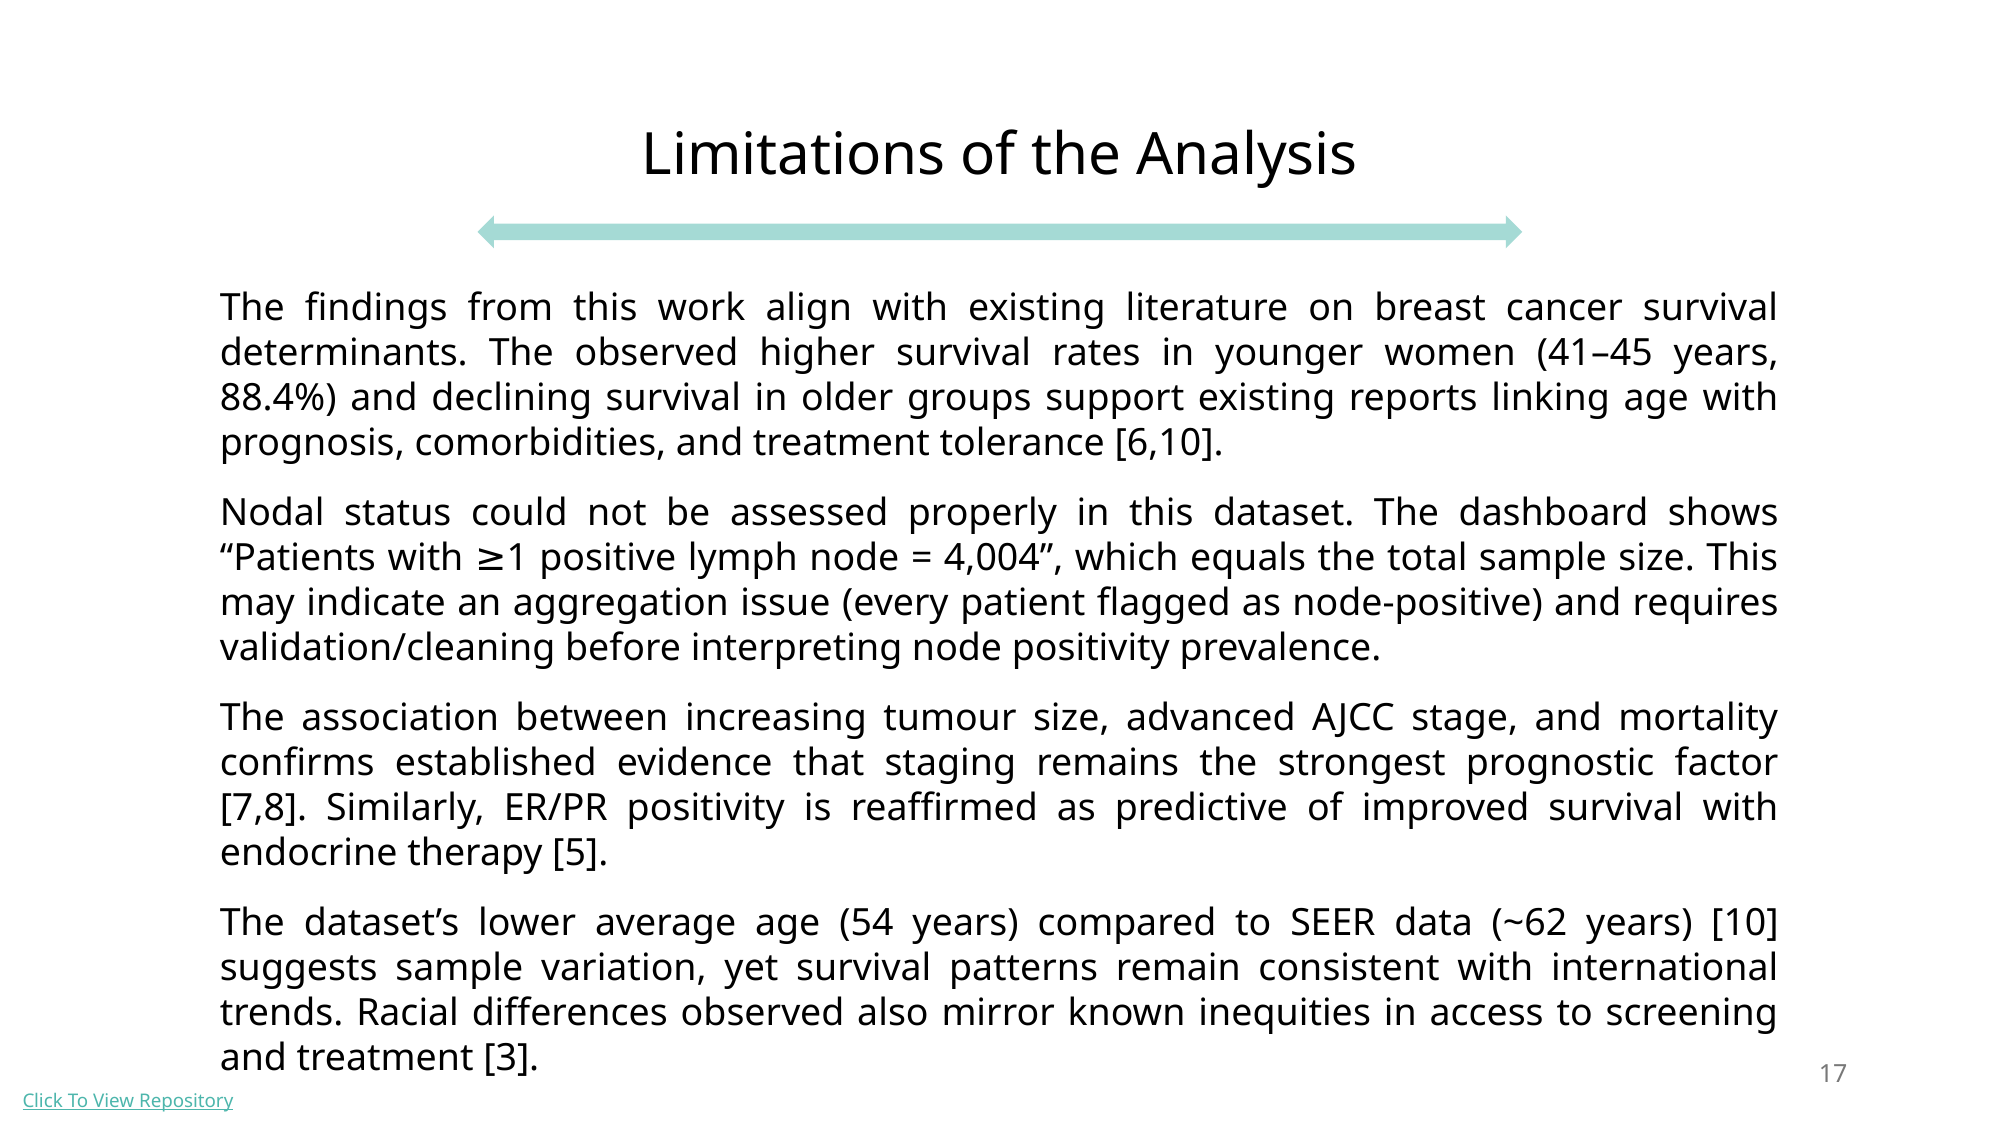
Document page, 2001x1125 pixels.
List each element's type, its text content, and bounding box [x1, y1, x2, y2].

slide_number 17 [1412, 1042, 1863, 1103]
text_box Limitations of the Analysis [565, 82, 1434, 195]
text_box Click To View Repository [0, 1077, 248, 1120]
text_box [475, 211, 1525, 253]
text_box The findings from this work align with existing literature on breast cancer survival determinants. The observed higher survival rates in younger women (41–45 years, 88.4%) and declining survival in older groups support existing reports linking age with prognosis, comorbidities, and treatment tolerance [6,10]. Nodal status could not be assessed properly in this dataset. The dashboard shows “Patients with ≥1 positive lymph node = 4,004”, which equals the total sample size. This may indicate an aggregation issue (every patient flagged as node-positive) and requires validation/cleaning before interpreting node positivity prevalence. The association between increasing tumour size, advanced AJCC stage, and mortality confirms established evidence that staging remains the strongest prognostic factor [7,8]. Similarly, ER/PR positivity is reaffirmed as predictive of improved survival with endocrine therapy [5]. The dataset’s lower average age (54 years) compared to SEER data (~62 years) [10] suggests sample variation, yet survival patterns remain consistent with international trends. Racial differences observed also mirror known inequities in access to screening and treatment [3]. [205, 275, 1795, 1086]
